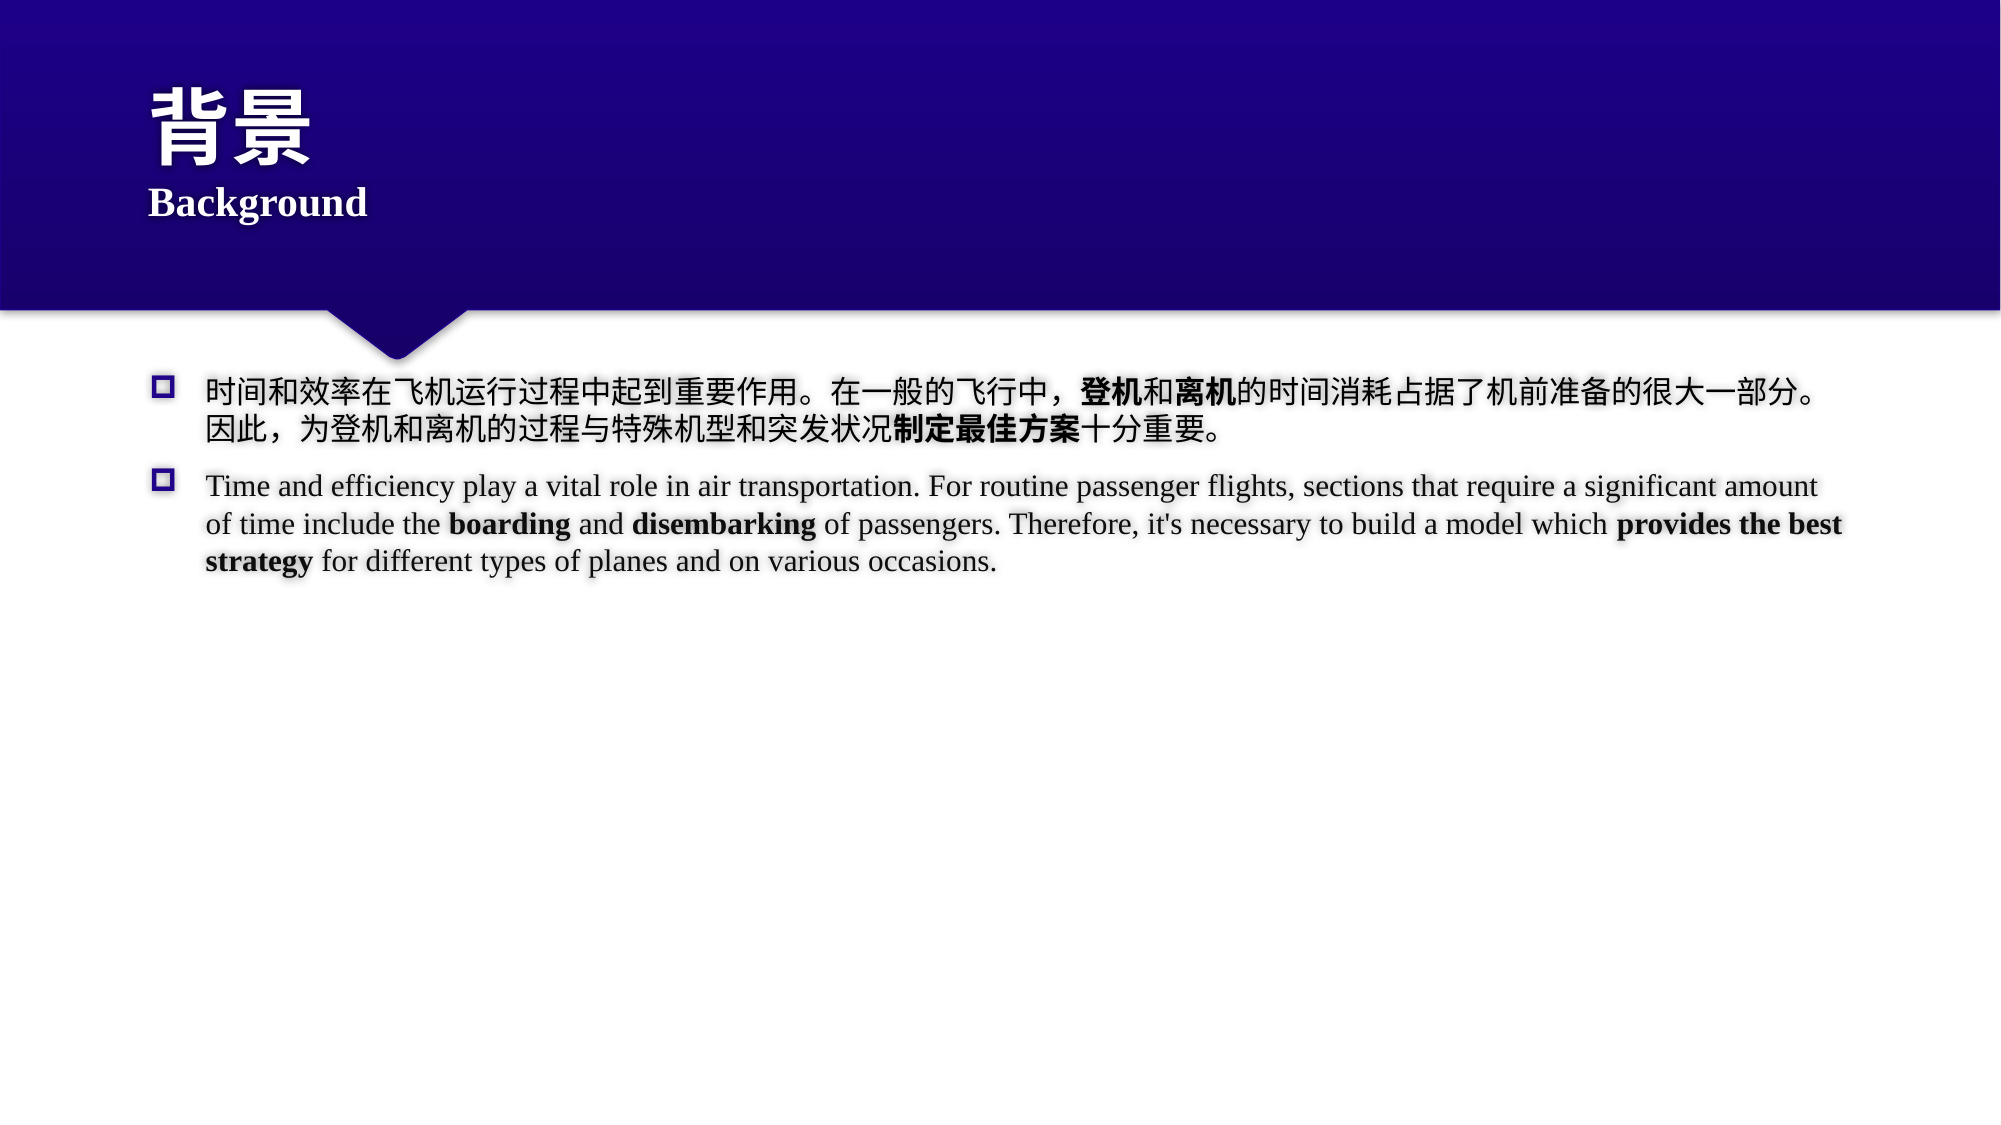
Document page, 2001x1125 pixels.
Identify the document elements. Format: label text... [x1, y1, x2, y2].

list 时间和效率在飞机运行过程中起到重要作用。在一般的飞行中，登机和离机的时间消耗占据了机前准备的很大一部分。因此，为登机和离机的过程与特殊机型和突发状况制定最佳方案十分重要。 Time and efficiency play a vital role in air transportation. For routine passenger flights, sections that require a significant amount of time include the boarding and disembarking of passengers. Therefore, it's necessary to build a model which provides the best strategy for different types of planes and on various occasions. [134, 364, 1866, 962]
title 背景 Background [132, 73, 1868, 233]
